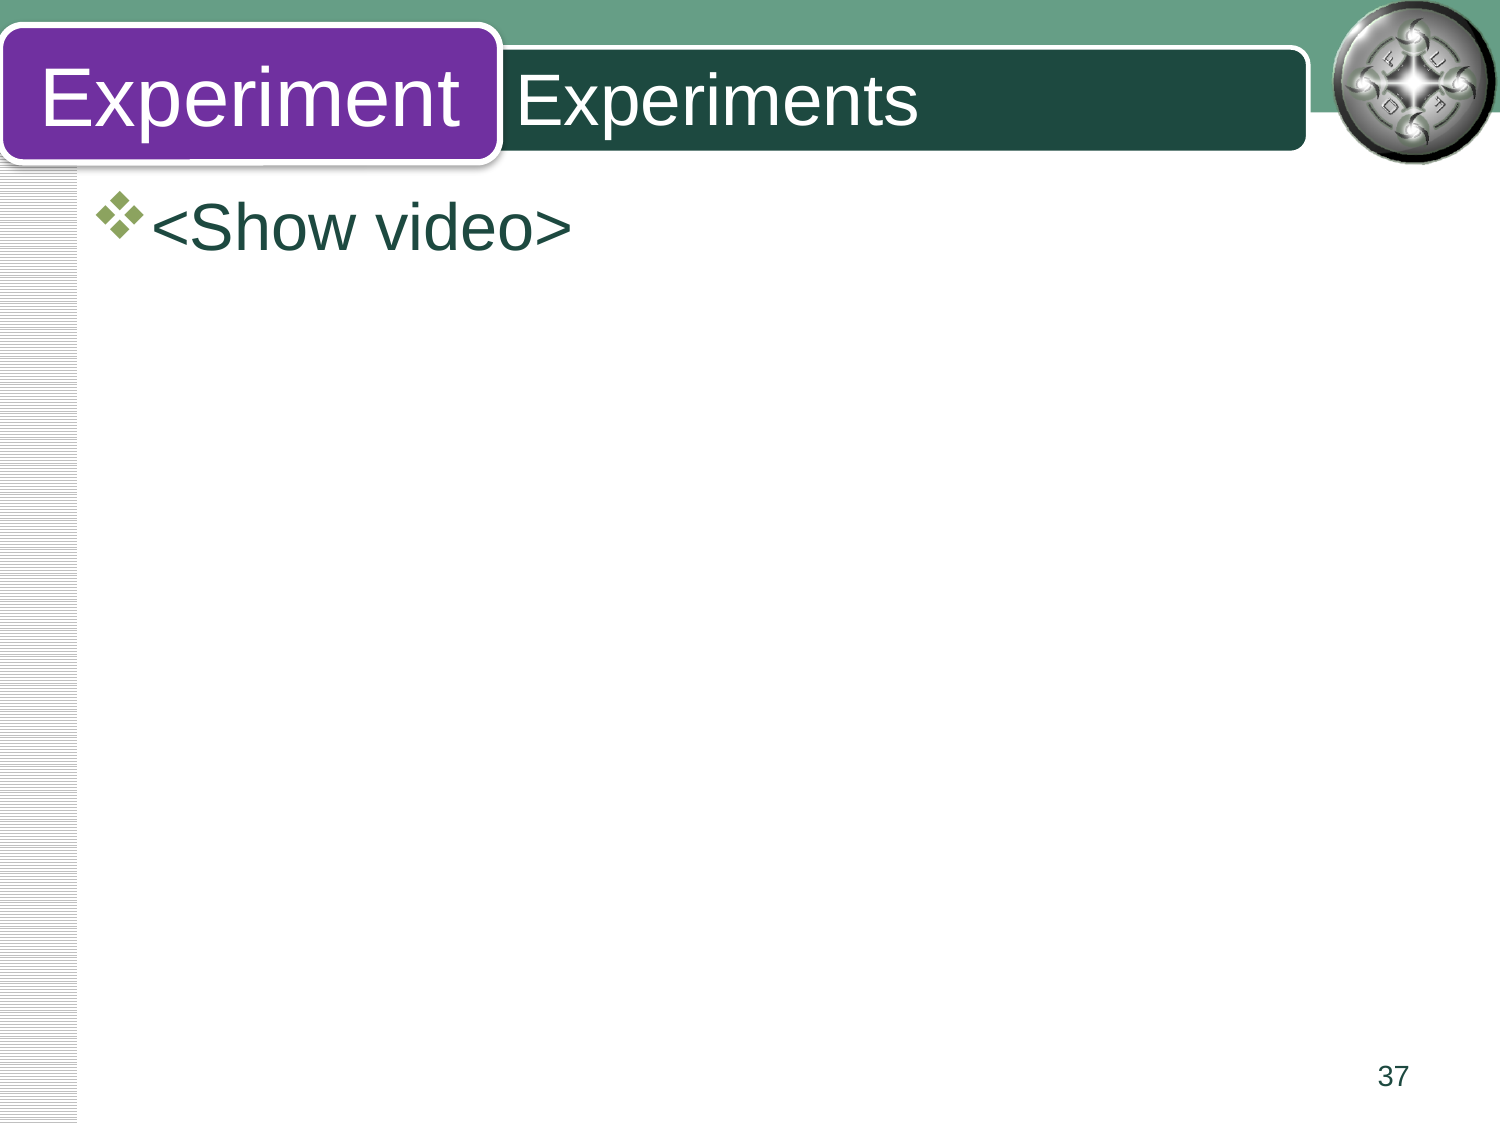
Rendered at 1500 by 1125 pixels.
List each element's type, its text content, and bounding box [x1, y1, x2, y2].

picture [1312, 0, 1500, 201]
text_box Experiment [0, 21, 504, 166]
list <Show video> [74, 176, 1426, 1001]
slide_number 37 [1074, 1049, 1426, 1103]
title Experiments [508, 49, 1307, 143]
